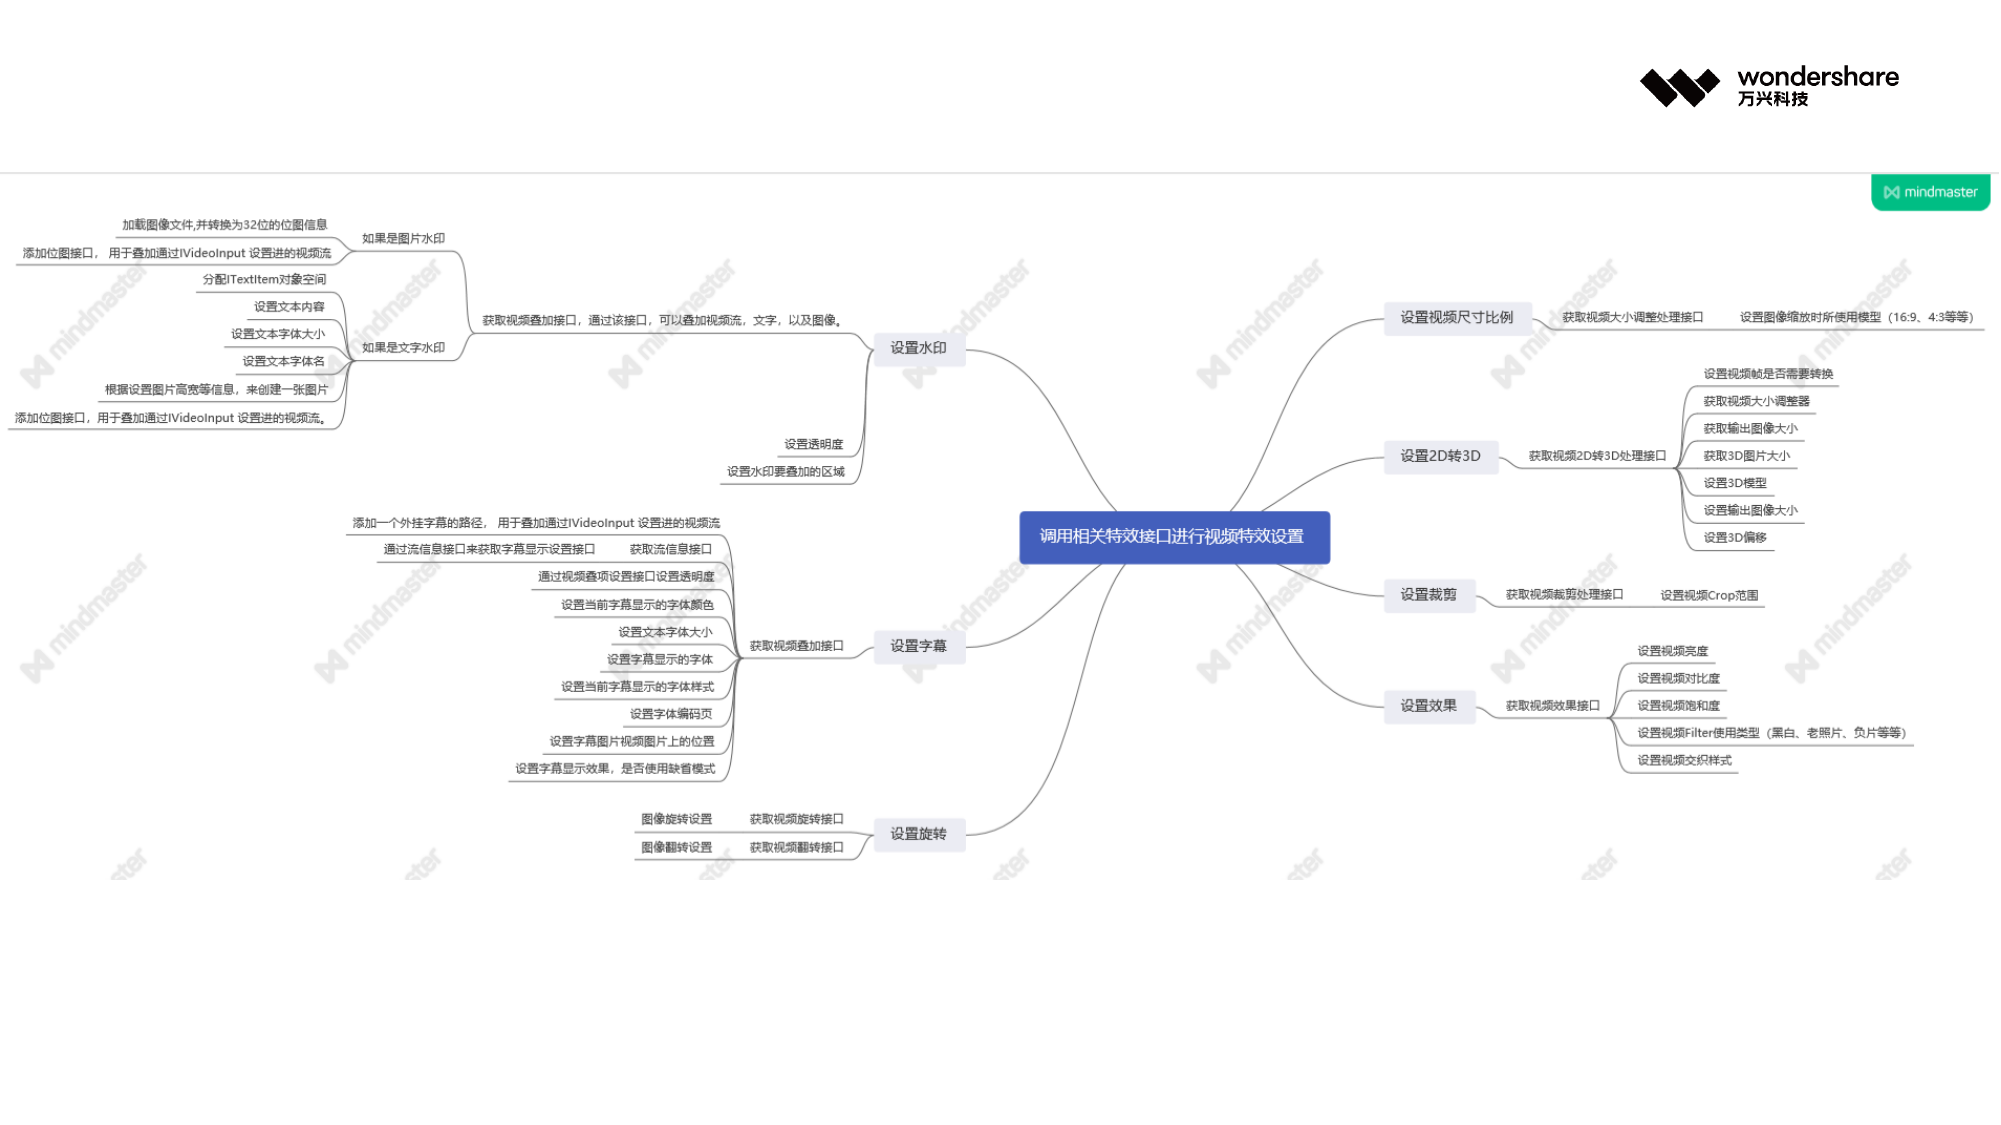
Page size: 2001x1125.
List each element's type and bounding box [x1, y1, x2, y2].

picture [0, 172, 2000, 880]
picture [1620, 54, 1918, 118]
